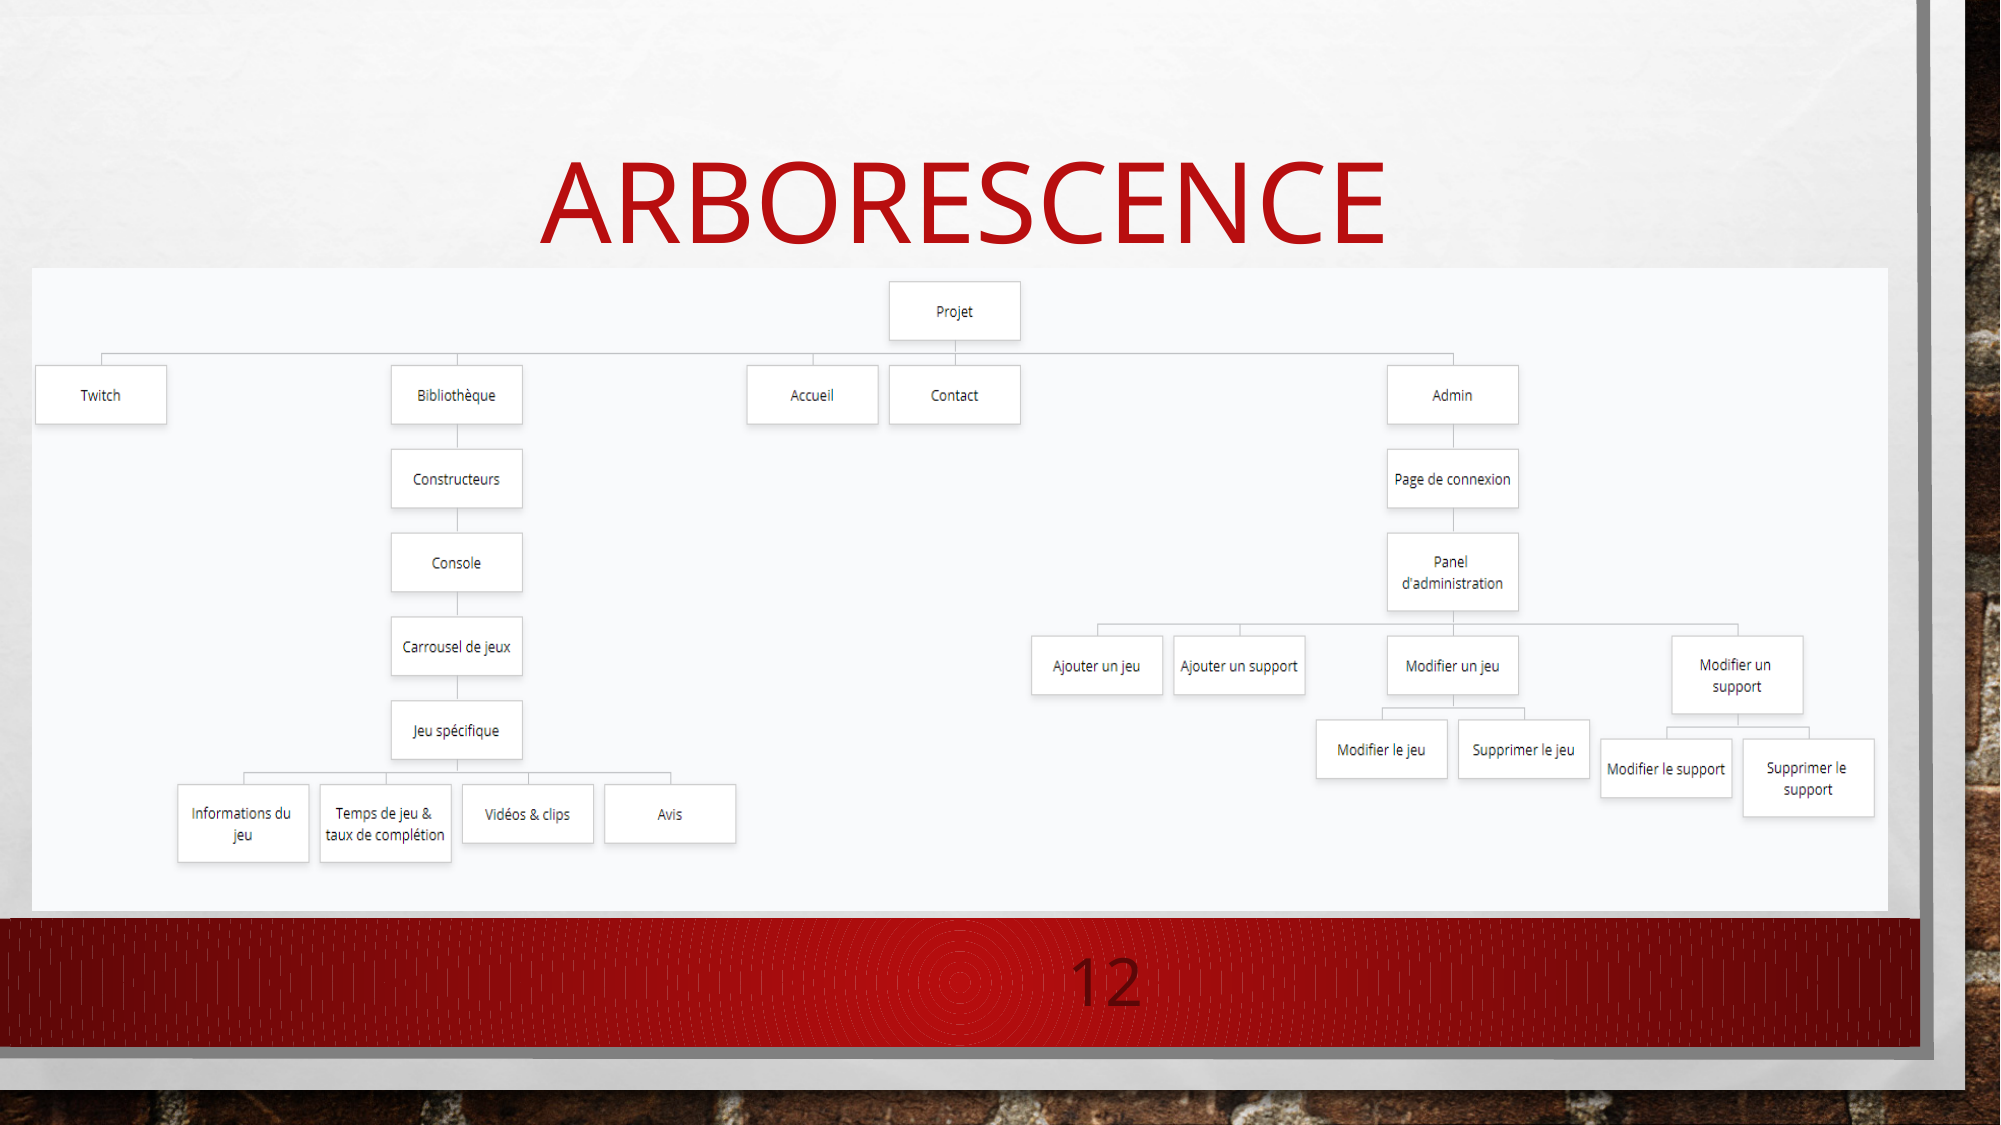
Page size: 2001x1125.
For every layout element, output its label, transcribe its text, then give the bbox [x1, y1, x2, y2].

title Arborescence [112, 112, 1818, 268]
picture [0, 0, 2000, 1125]
slide_number 12 [1031, 944, 1181, 1027]
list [32, 268, 1888, 911]
